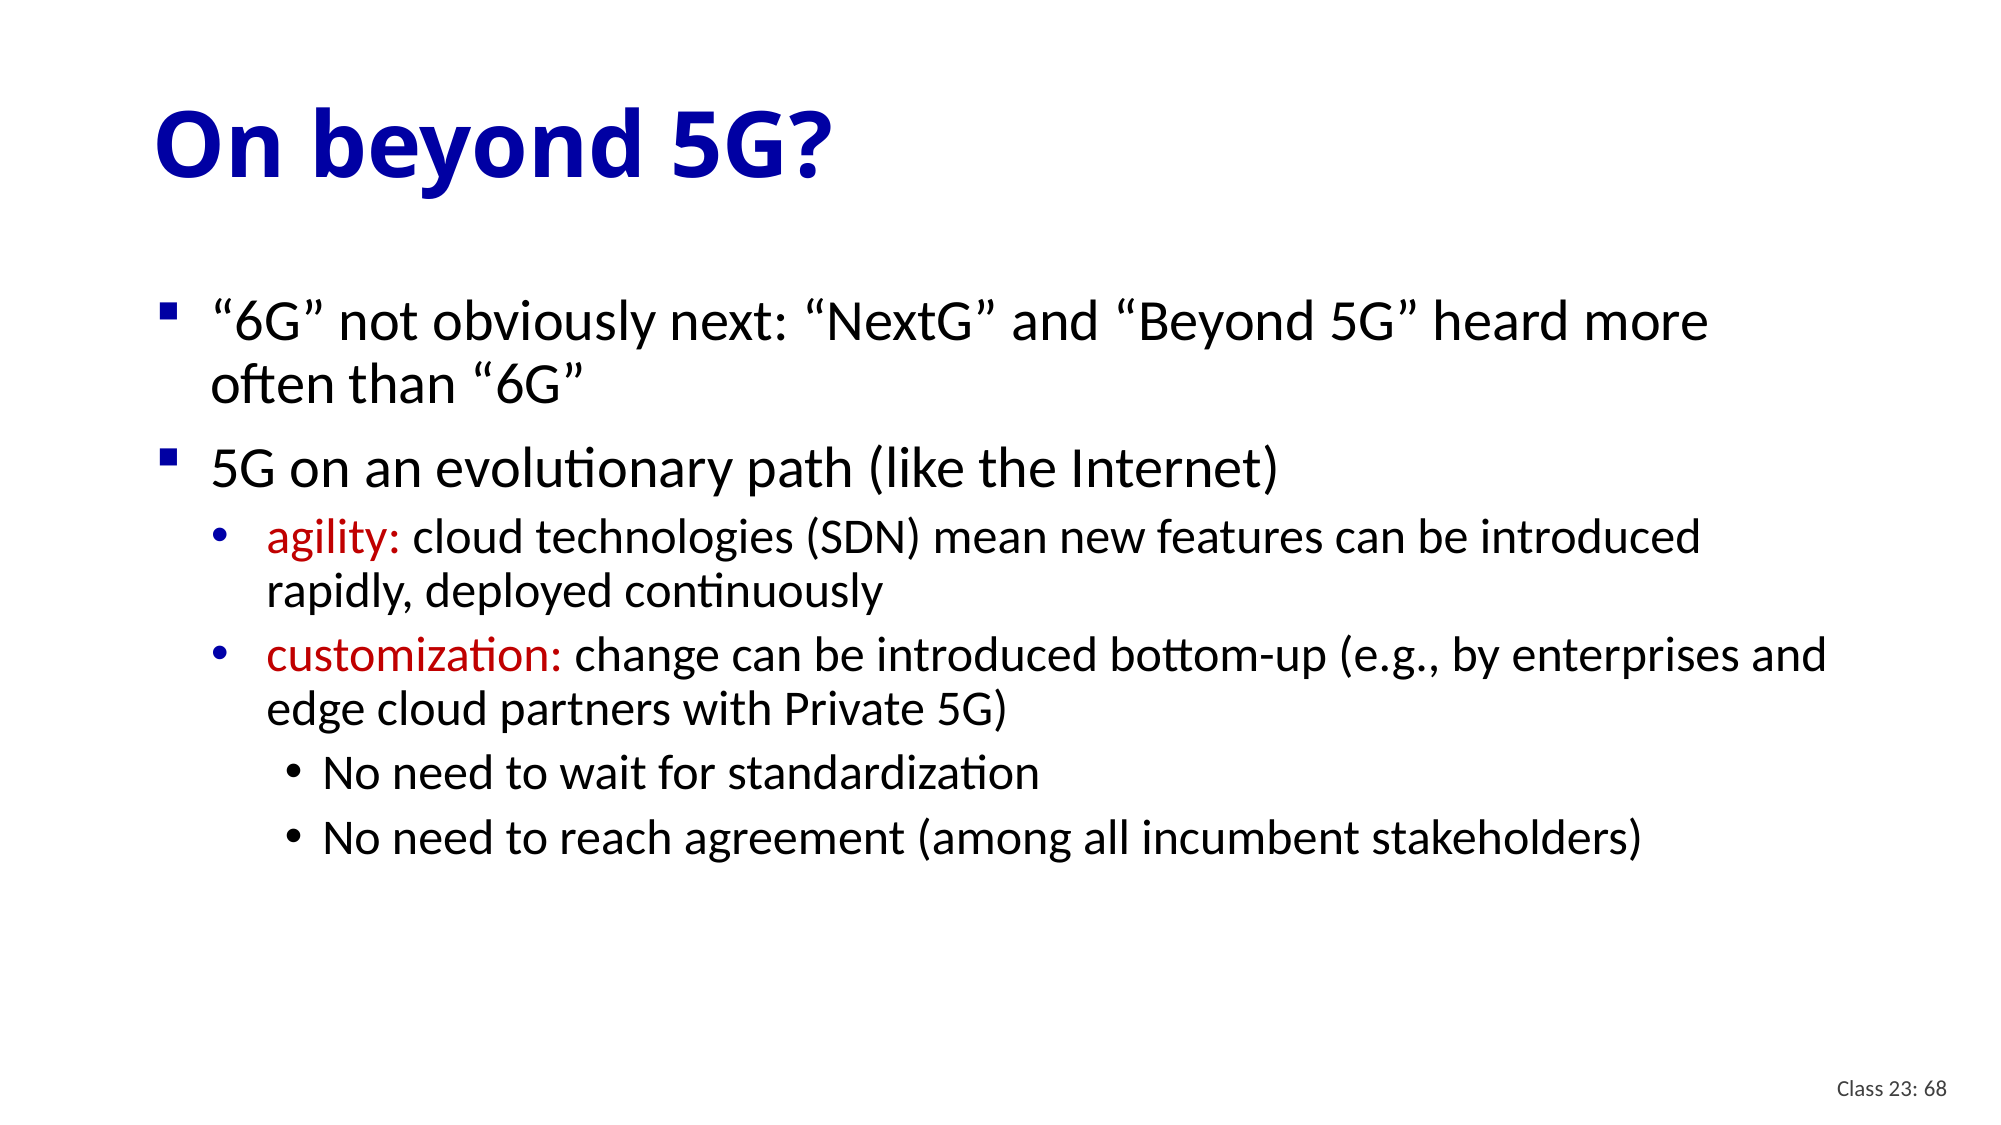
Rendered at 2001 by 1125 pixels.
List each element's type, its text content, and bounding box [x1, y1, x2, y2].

list “6G” not obviously next: “NextG” and “Beyond 5G” heard more often than “6G” 5G on an evolutionary path (like the Internet) agility: cloud technologies (SDN) mean new features can be introduced rapidly, deployed continuously customization: change can be introduced bottom-up (e.g., by enterprises and edge cloud partners with Private 5G) No need to wait for standardization No need to reach agreement (among all incumbent stakeholders) [137, 282, 1863, 997]
slide_number Class 23: 68 [1512, 1056, 1963, 1117]
title On beyond 5G? [137, 74, 1863, 221]
